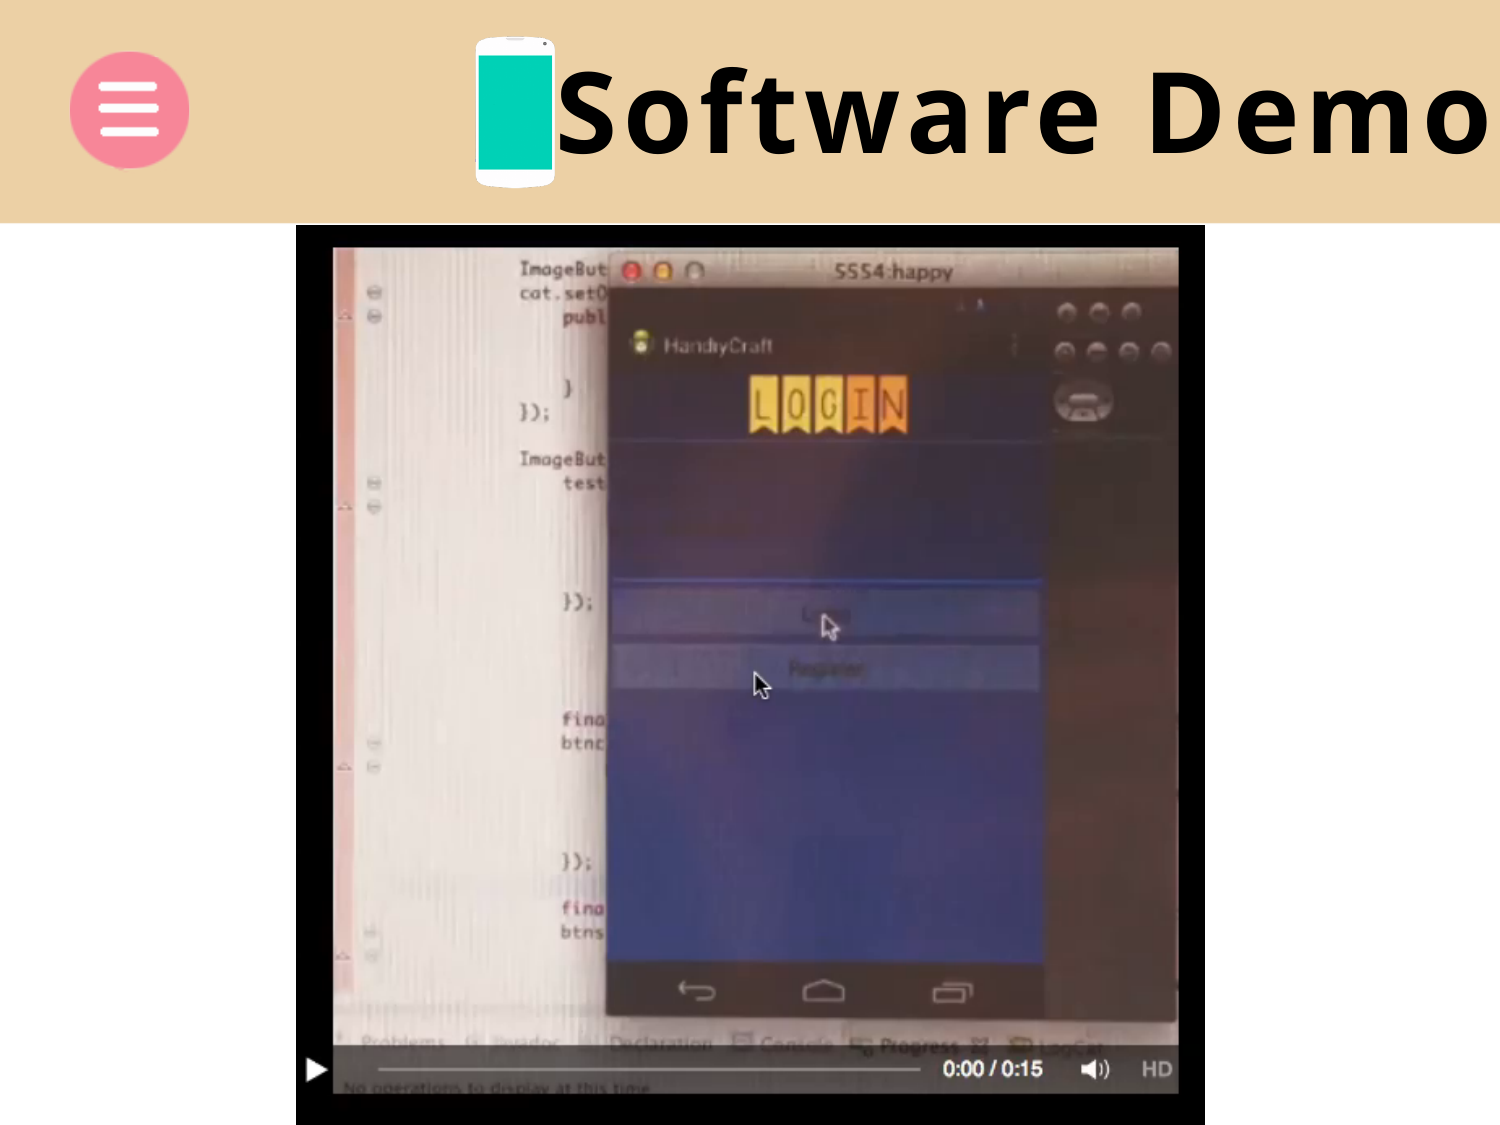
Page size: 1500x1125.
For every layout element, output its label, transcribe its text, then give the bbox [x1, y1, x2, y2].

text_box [295, 224, 1206, 1125]
text_box Software Demo [612, 33, 1500, 184]
picture [0, 0, 1500, 1125]
